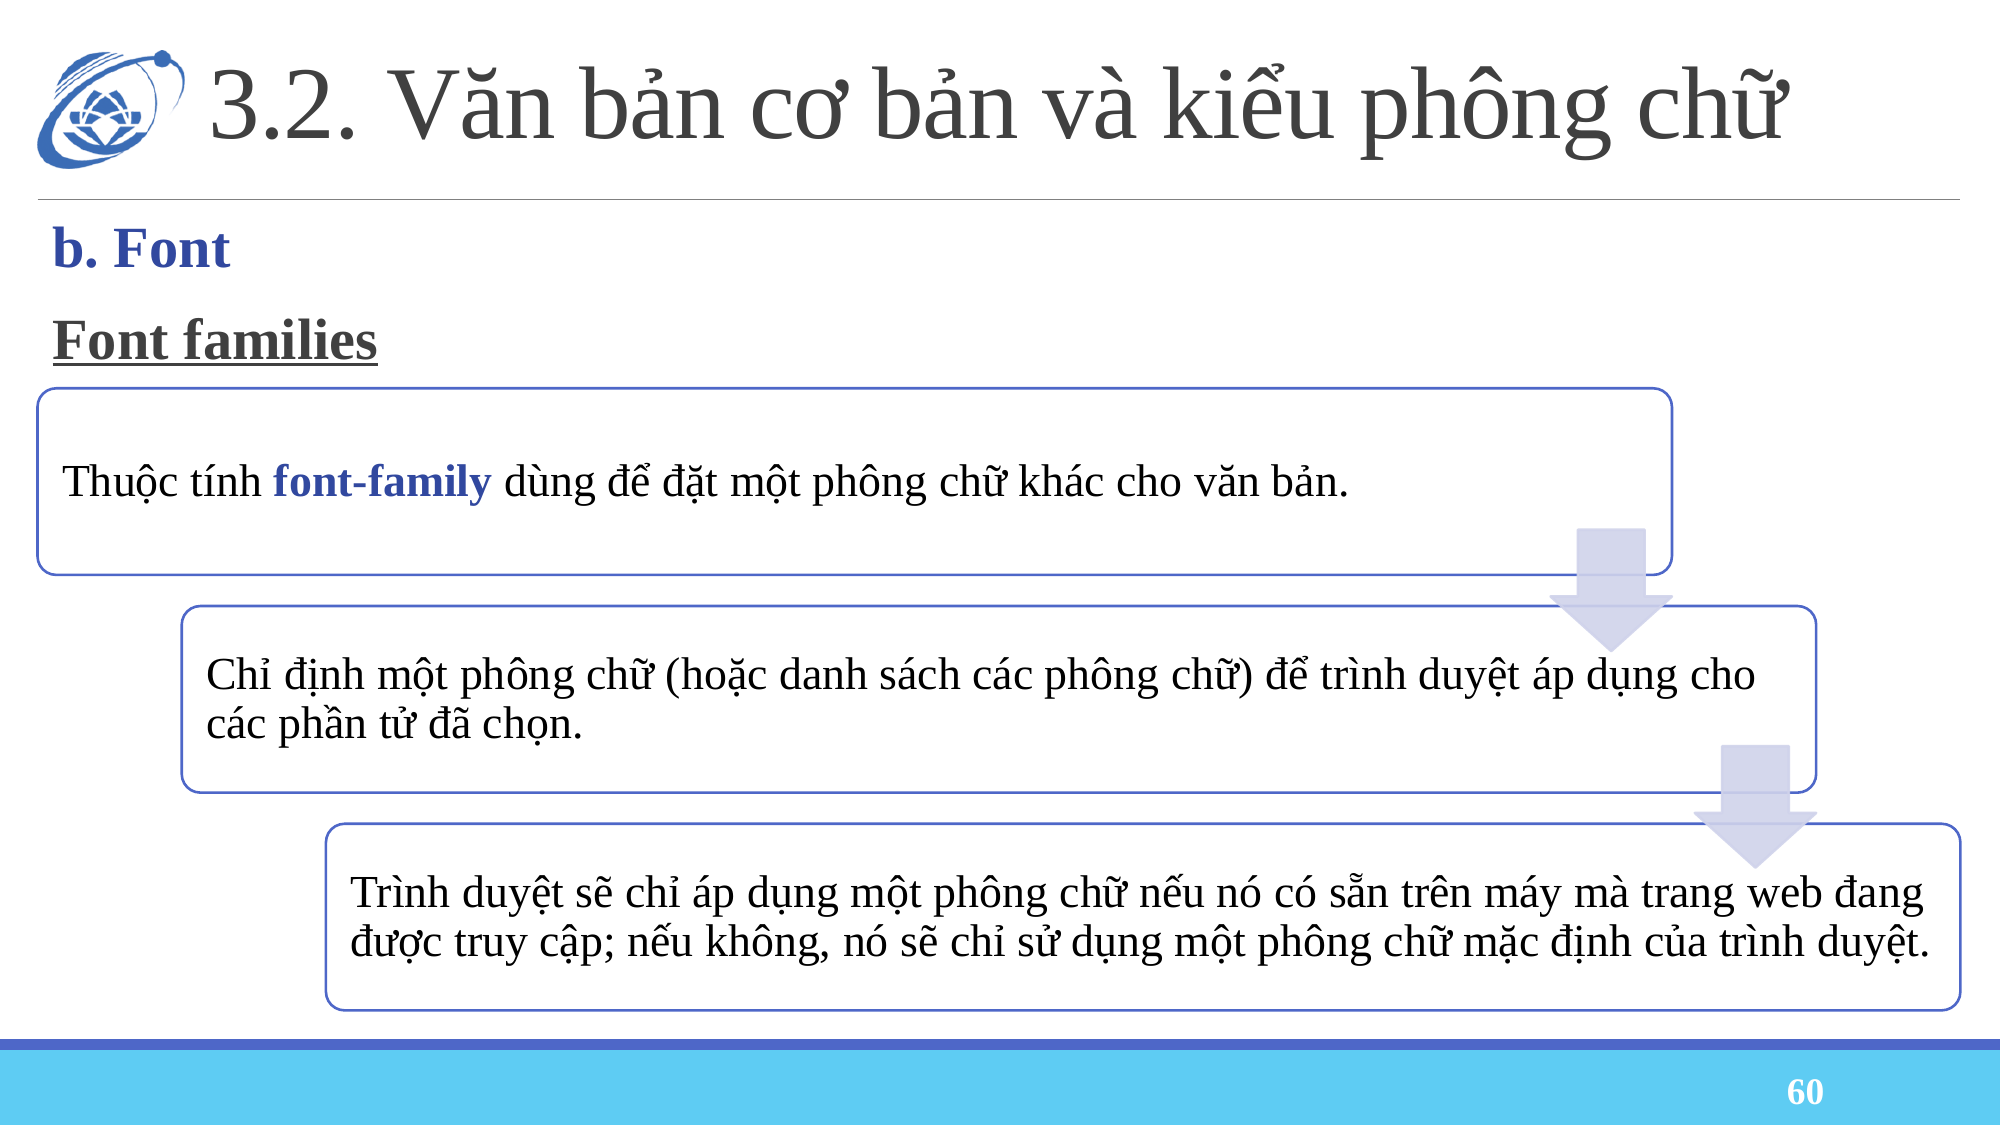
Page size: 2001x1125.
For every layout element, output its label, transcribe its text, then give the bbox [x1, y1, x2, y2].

picture [37, 34, 185, 183]
list b. Font Font families [37, 209, 1961, 385]
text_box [36, 387, 1961, 1011]
title 3.2. Văn bản cơ bản và kiểu phông chữ [193, 47, 1961, 192]
slide_number 60 [1624, 1059, 1840, 1120]
